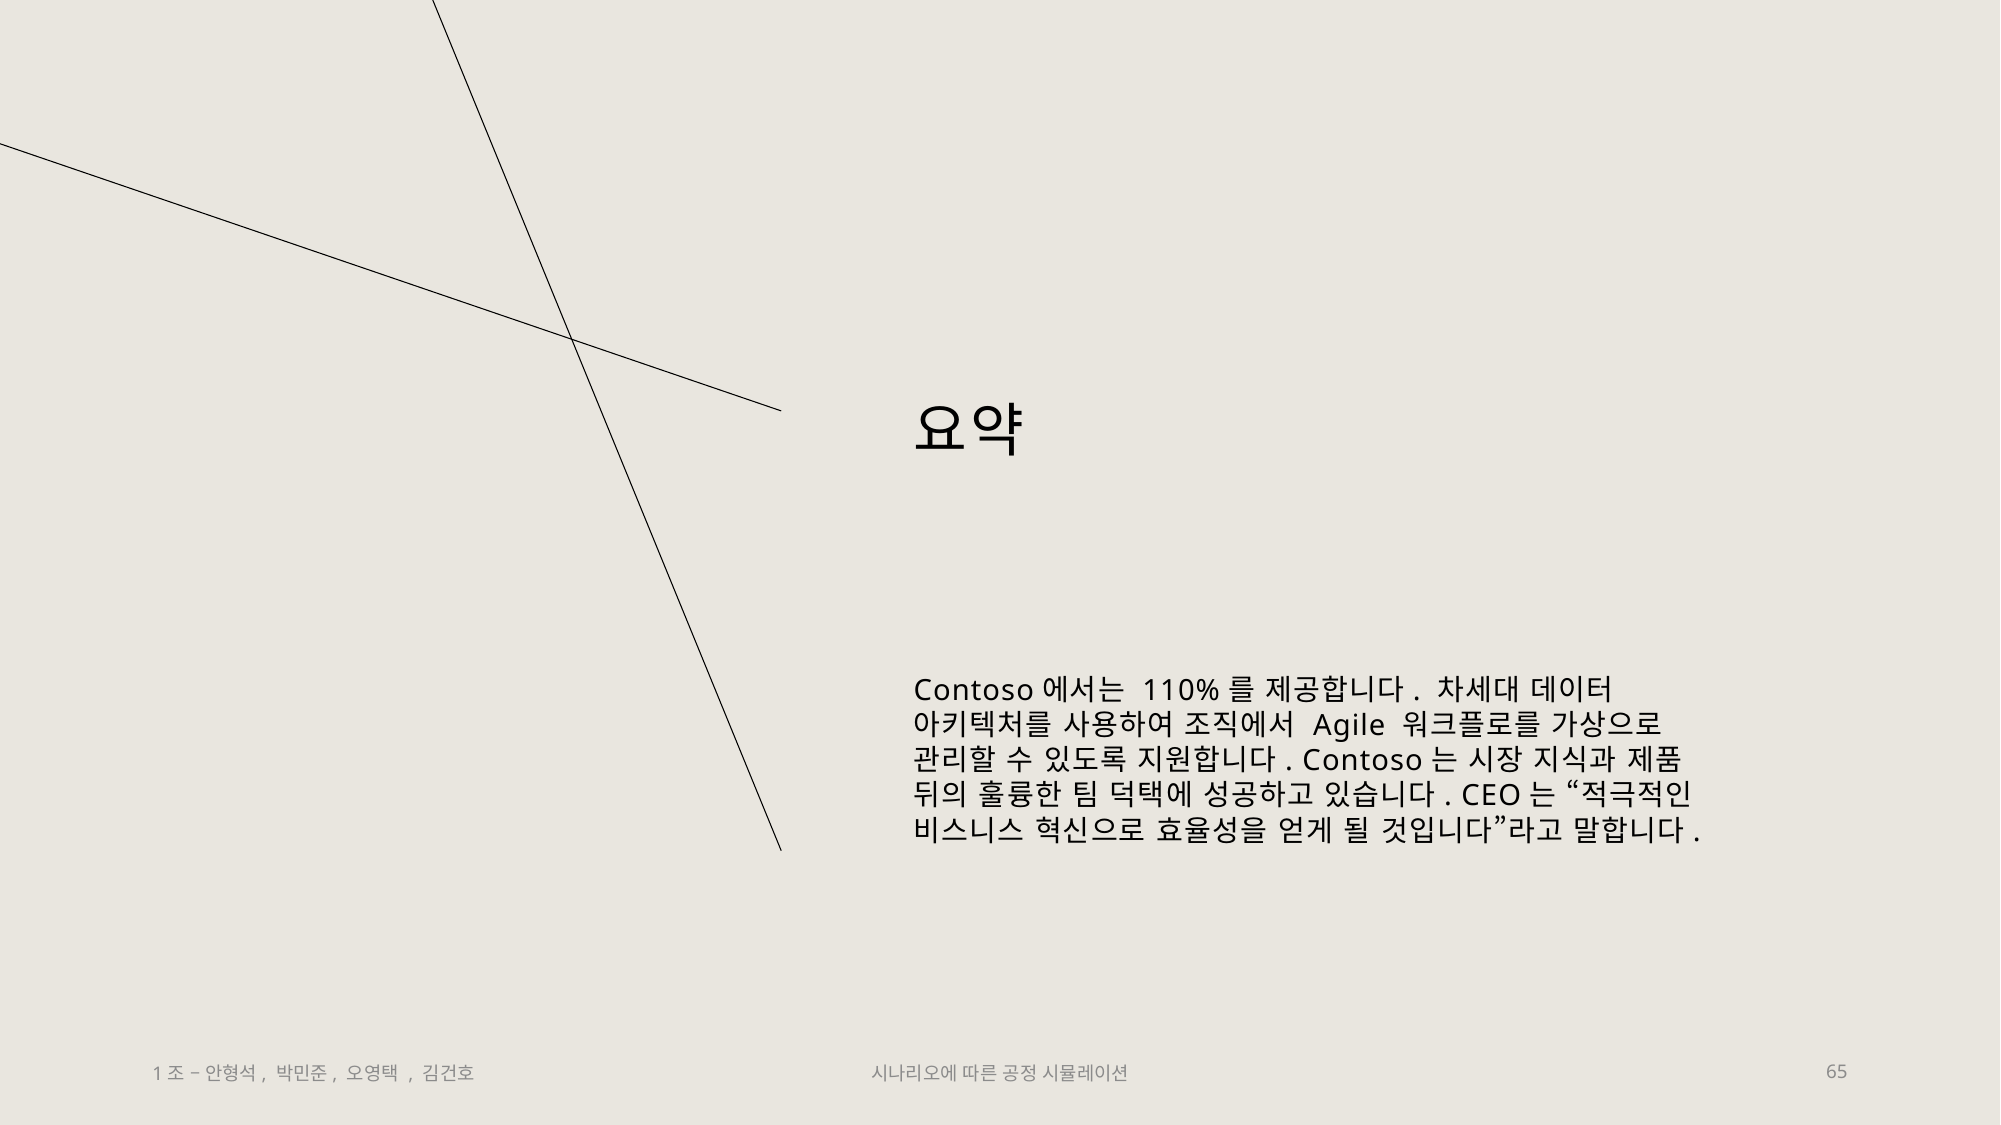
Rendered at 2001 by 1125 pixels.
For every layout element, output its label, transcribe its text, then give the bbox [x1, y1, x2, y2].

footer 시나리오에 따른 공정 시뮬레이션 [662, 1042, 1338, 1103]
slide_number 1조 – 안형석, 박민준, 오영택 , 김건호 [137, 1042, 588, 1103]
list Contoso에서는 110%를 제공합니다. 차세대 데이터 아키텍처를 사용하여 조직에서 Agile 워크플로를 가상으로 관리할 수 있도록 지원합니다. Contoso는 시장 지식과 제품 뒤의 훌륭한 팀 덕택에 성공하고 있습니다. CEO는 “적극적인 비스니스 혁신으로 효율성을 얻게 될 것입니다”라고 말합니다. [898, 604, 1737, 855]
title 요약 [898, 274, 1737, 472]
slide_number 65 [1412, 1042, 1863, 1103]
